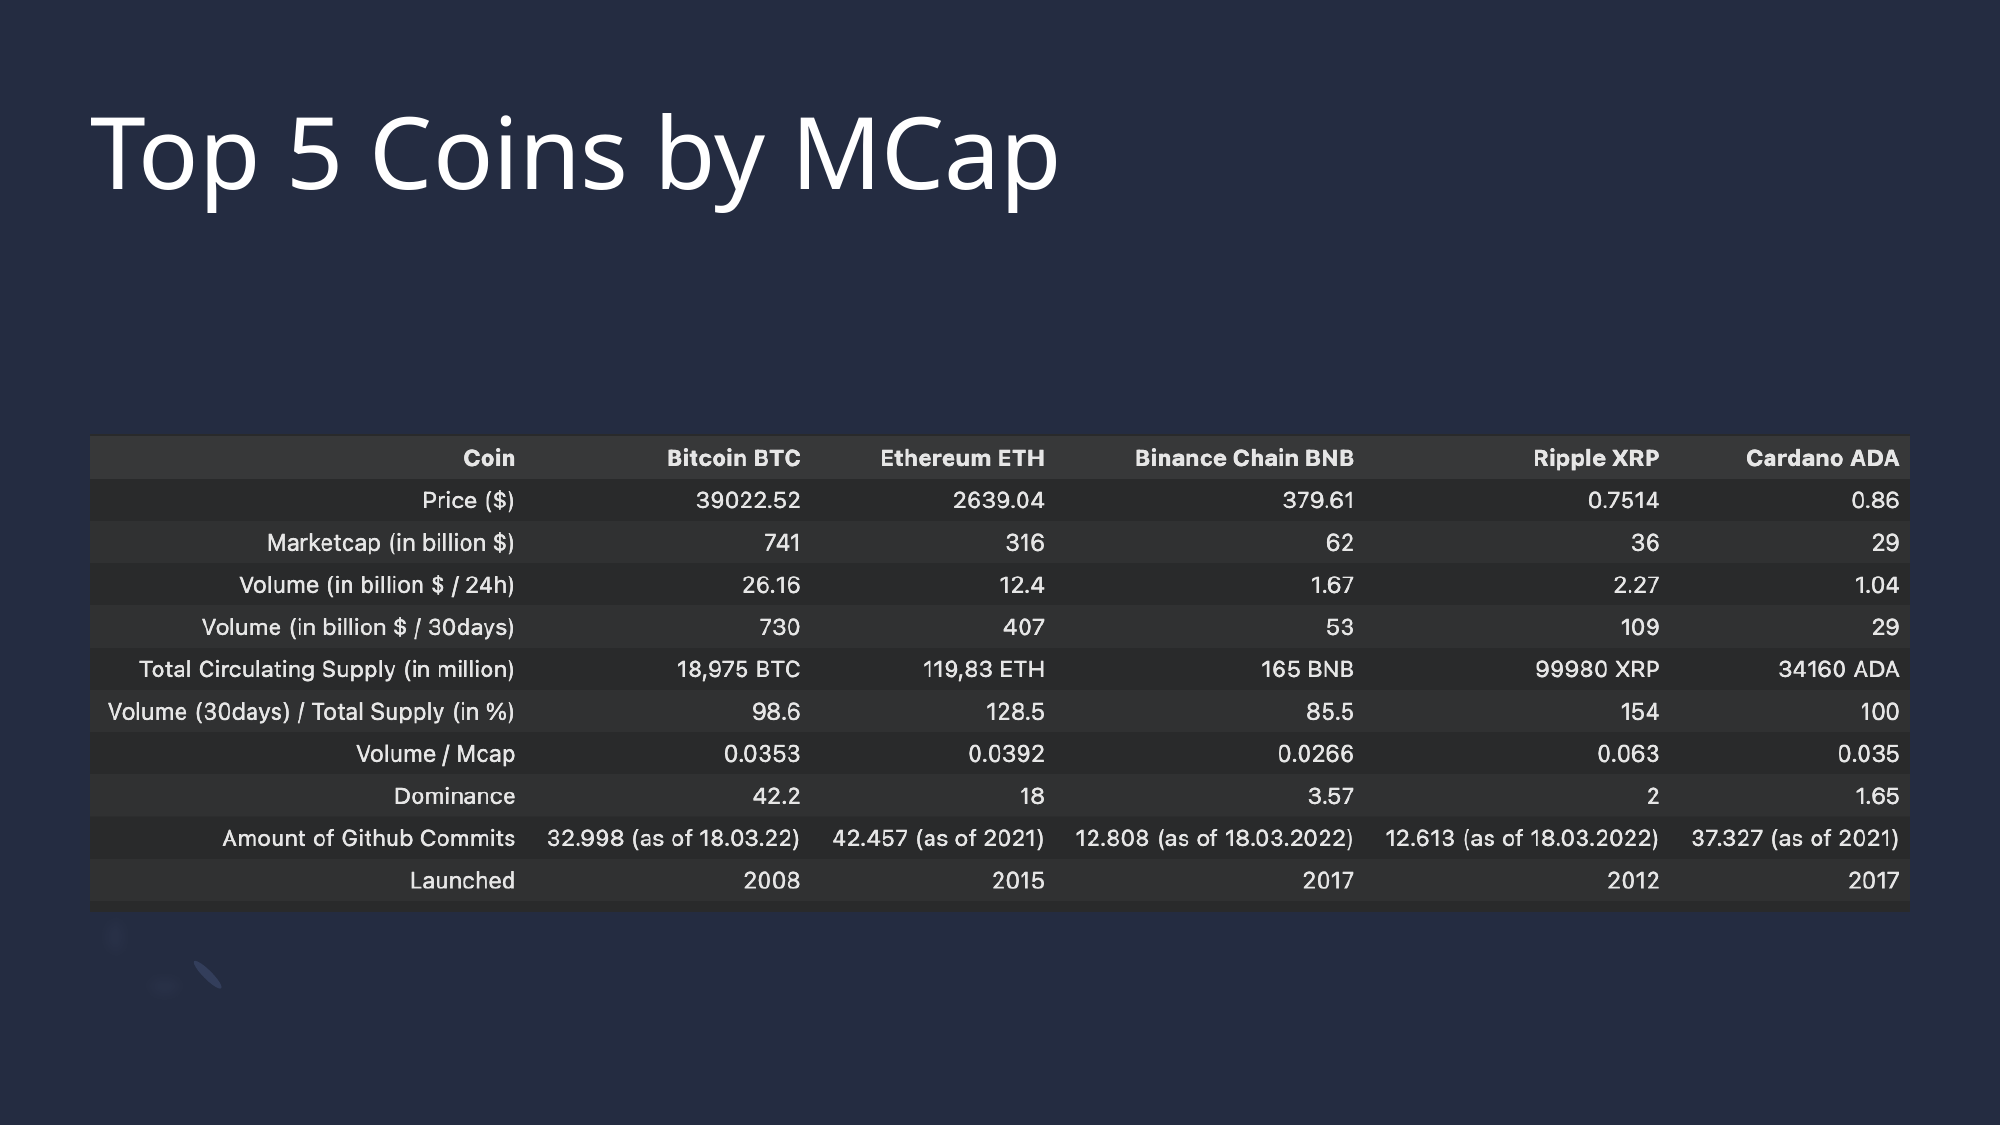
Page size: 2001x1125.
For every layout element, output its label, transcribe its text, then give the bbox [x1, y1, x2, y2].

title Top 5 Coins by MCap [90, 90, 1910, 309]
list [90, 434, 1910, 912]
